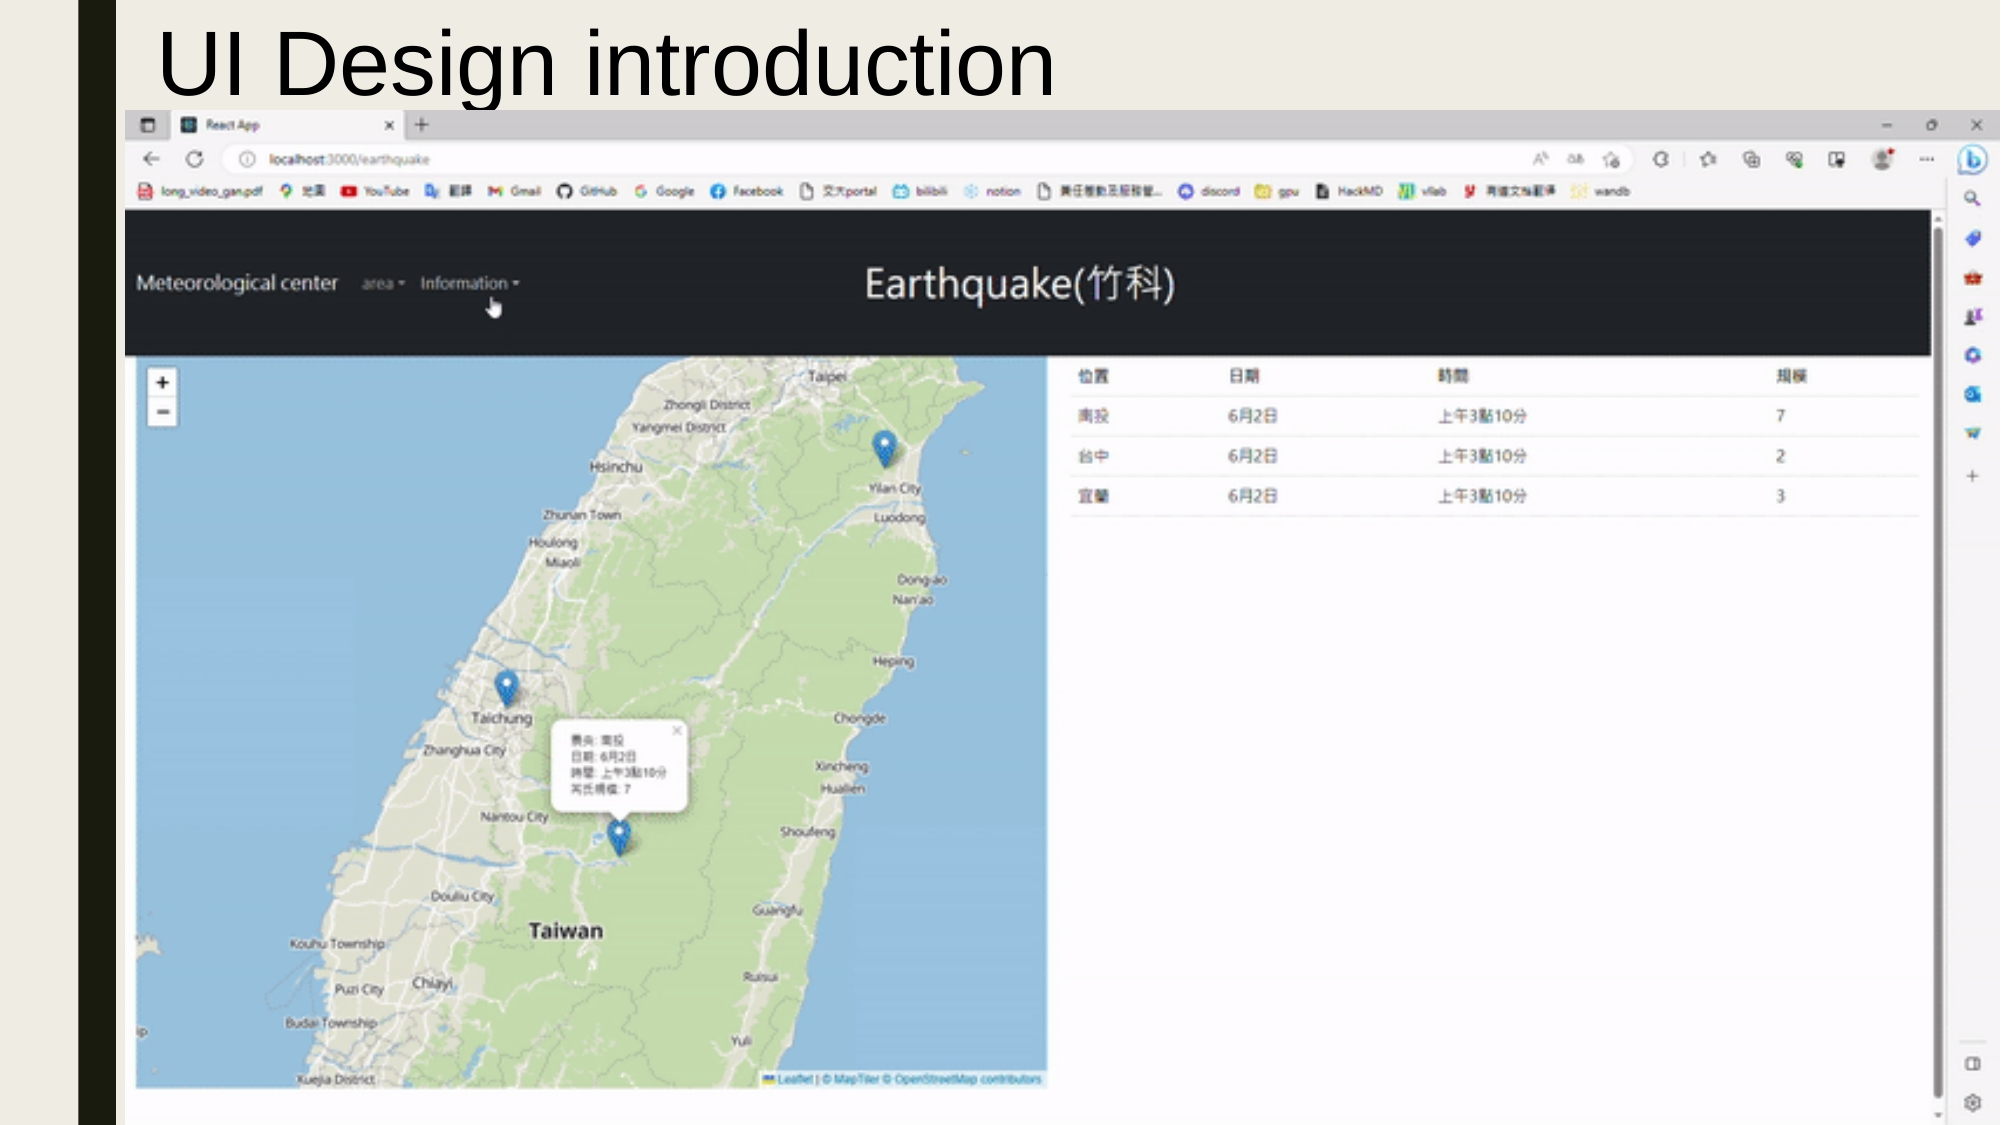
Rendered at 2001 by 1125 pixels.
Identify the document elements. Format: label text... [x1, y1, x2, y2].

picture [125, 110, 2000, 1125]
title UI Design introduction [140, 9, 1716, 110]
